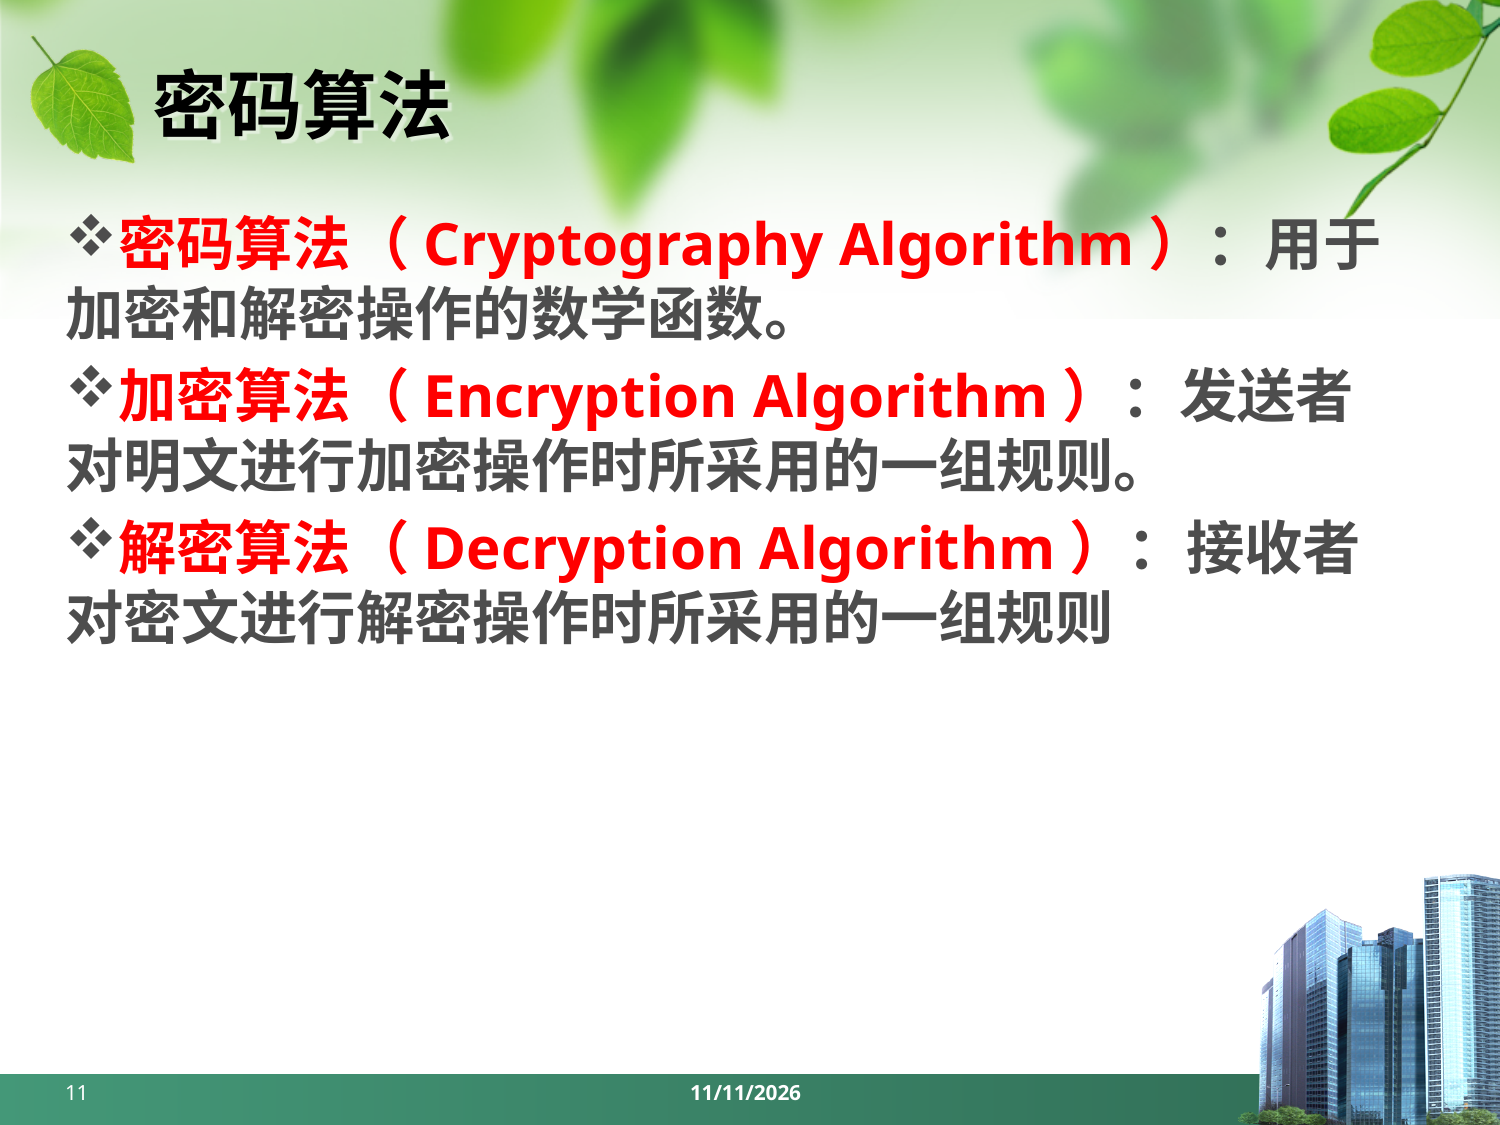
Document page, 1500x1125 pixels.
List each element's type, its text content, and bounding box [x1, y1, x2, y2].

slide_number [675, 1072, 1025, 1113]
slide_number 11 [50, 1072, 138, 1113]
list 密码算法（Cryptography Algorithm）：用于加密和解密操作的数学函数。 加密算法（Encryption Algorithm）：发送者对明文进行加密操作时所采用的一组规则。 解密算法（Decryption Algorithm）：接收者对密文进行解密操作时所采用的一组规则 [50, 200, 1425, 785]
title 密码算法 [137, 57, 1325, 150]
picture [0, 0, 1500, 319]
